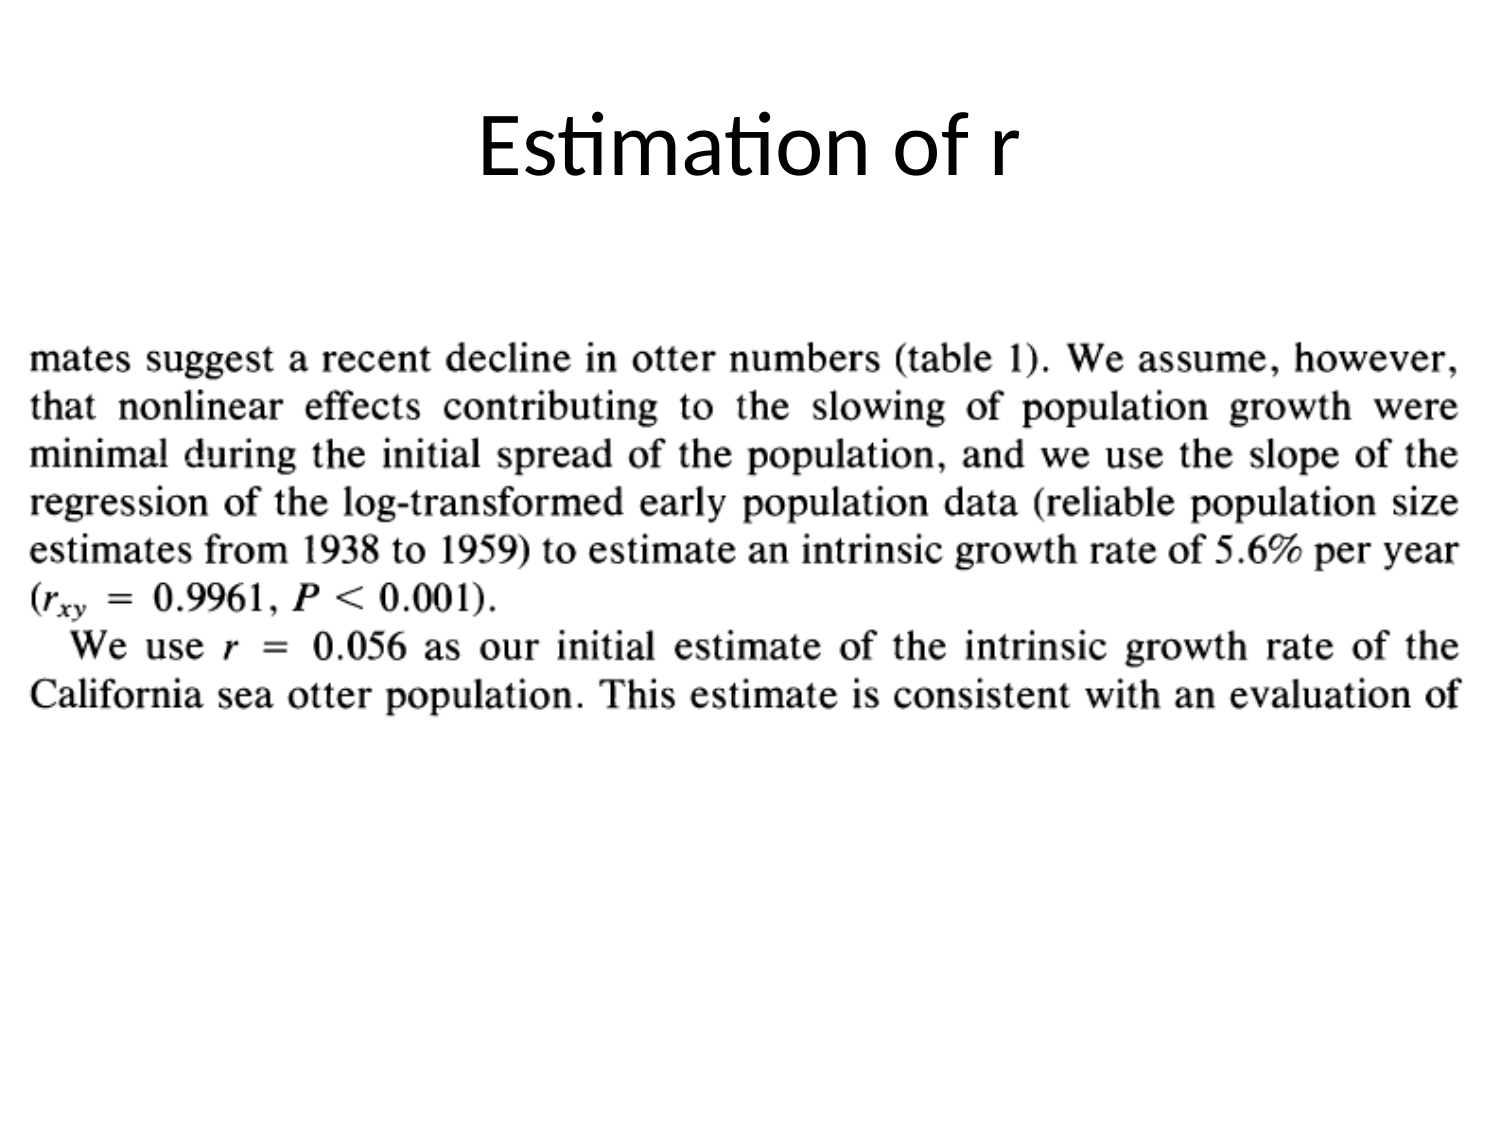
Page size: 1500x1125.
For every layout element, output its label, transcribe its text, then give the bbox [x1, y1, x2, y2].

title Estimation of r [75, 45, 1425, 233]
picture [0, 334, 1500, 725]
